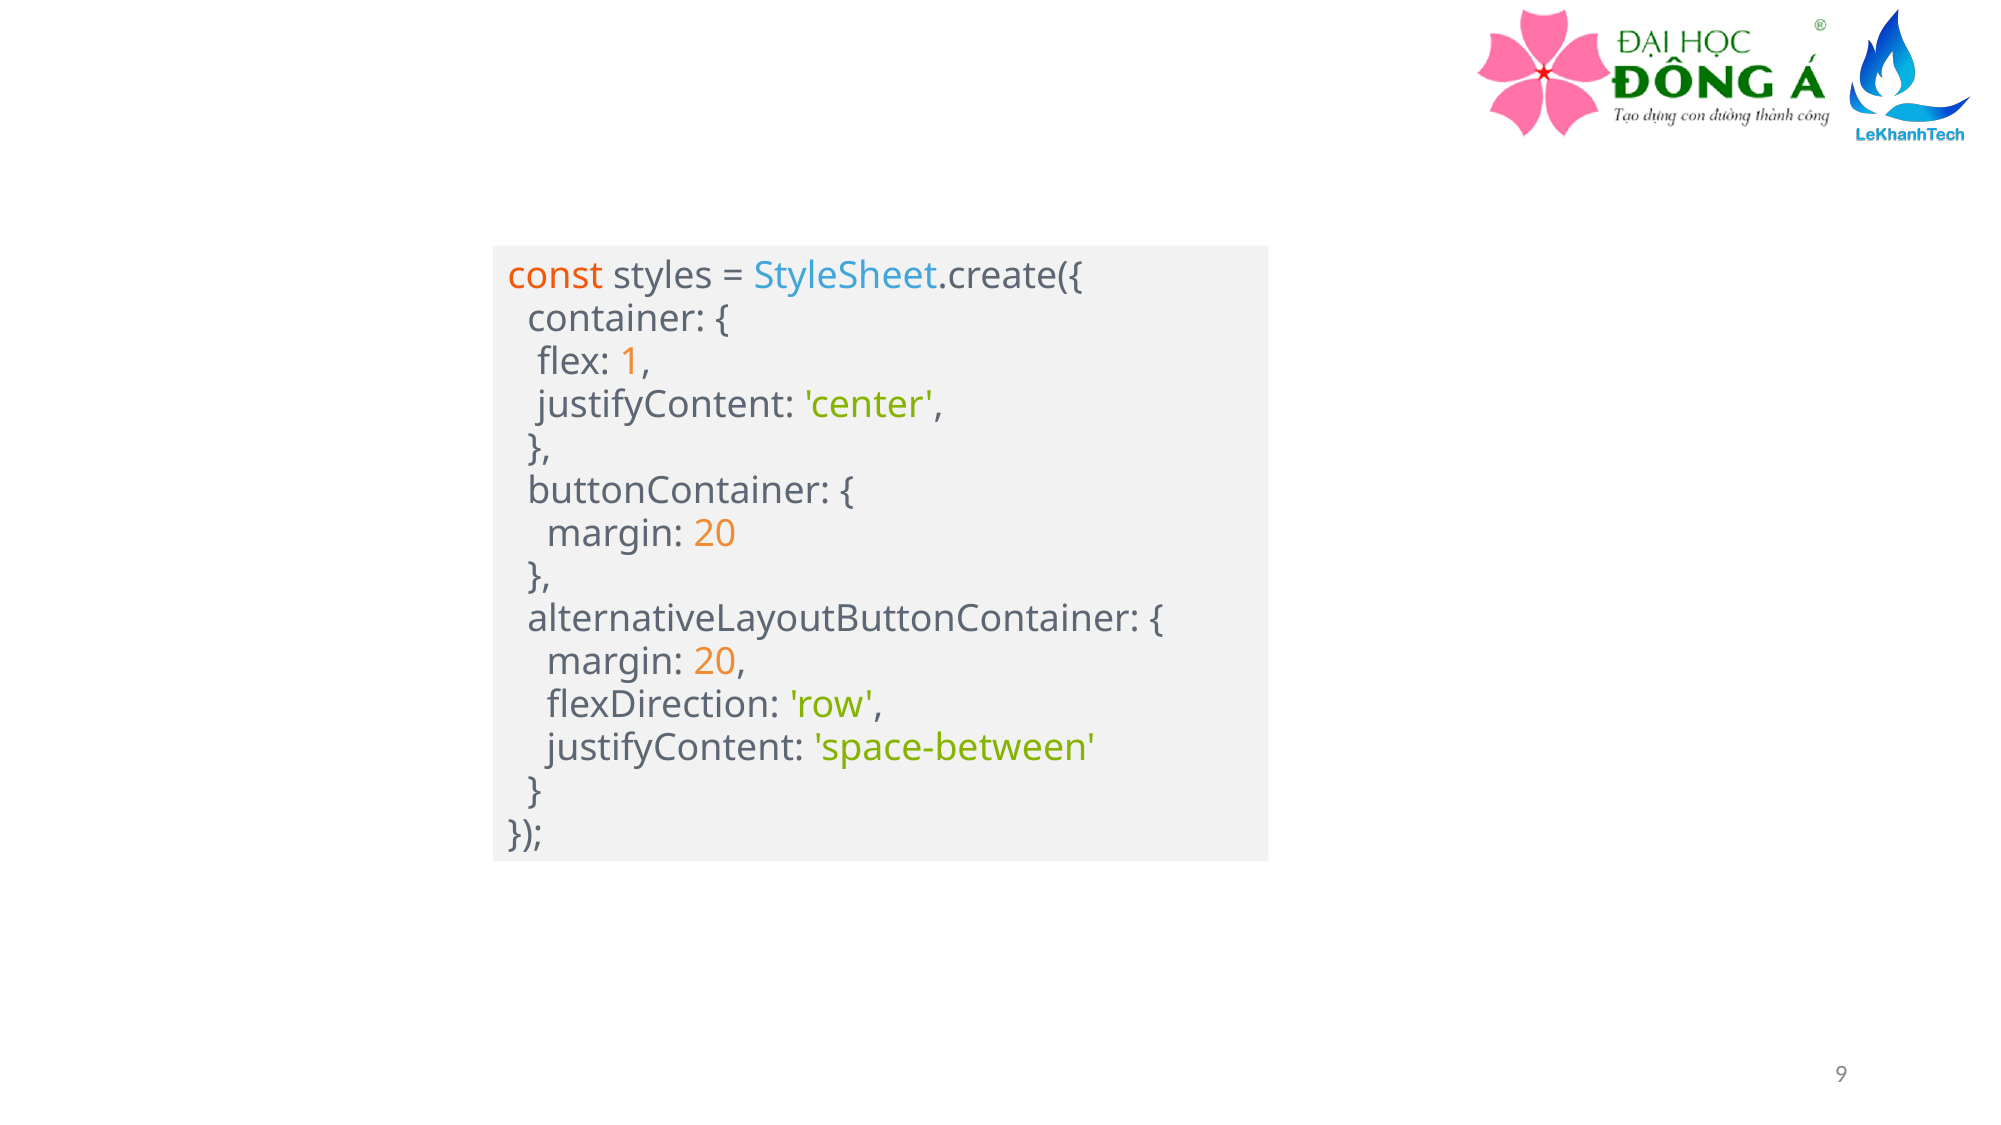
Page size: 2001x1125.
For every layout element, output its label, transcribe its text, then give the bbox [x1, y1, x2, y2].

text_box const styles = StyleSheet.create({ container: { flex: 1, justifyContent: 'center', }, buttonContainer: { margin: 20 }, alternativeLayoutButtonContainer: { margin: 20, flexDirection: 'row', justifyContent: 'space-between' } }); [492, 245, 1269, 862]
picture [1465, 5, 1980, 144]
slide_number 9 [1412, 1042, 1863, 1103]
